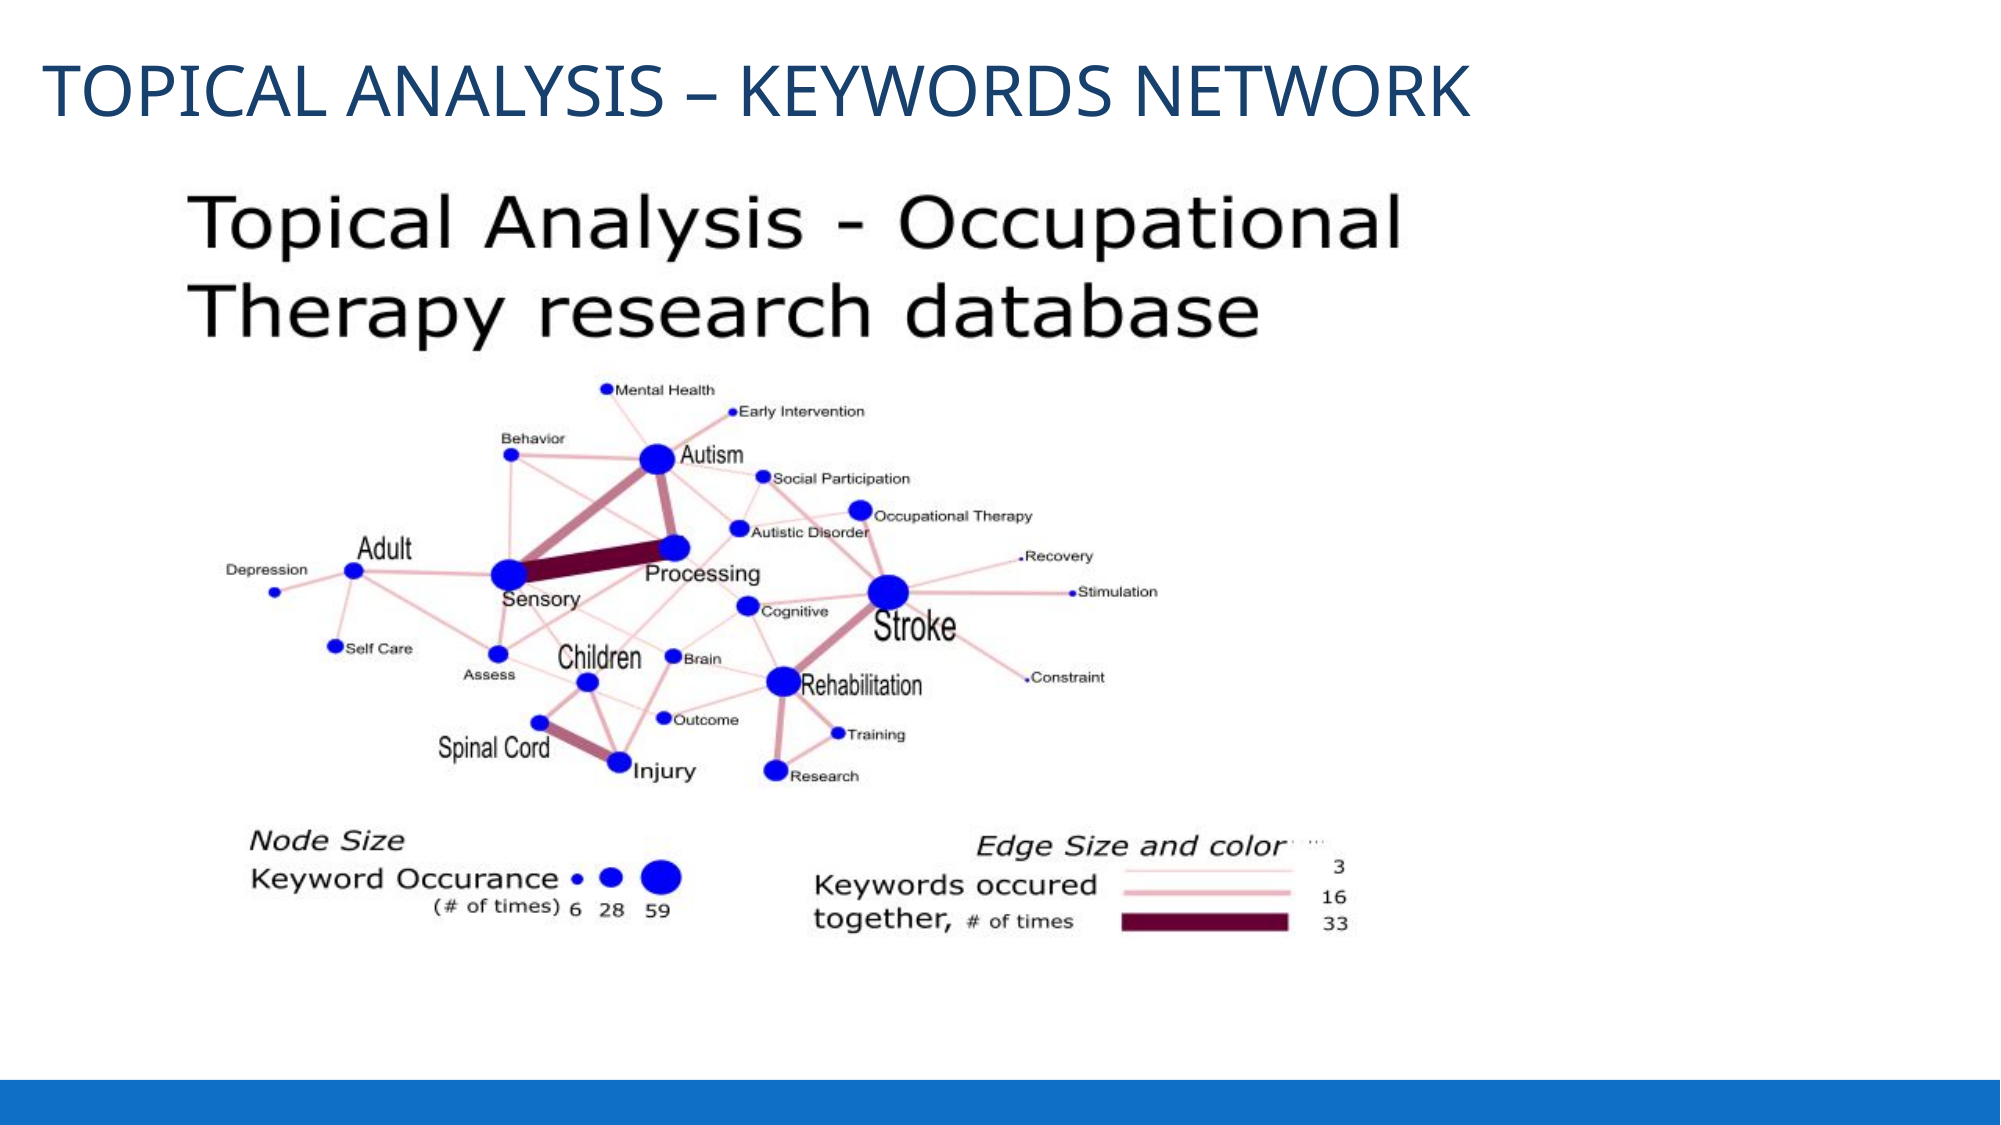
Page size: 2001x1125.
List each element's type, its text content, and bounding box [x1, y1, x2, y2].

title topical analysis – Keywords Network [27, 48, 1528, 141]
picture [144, 162, 1438, 963]
